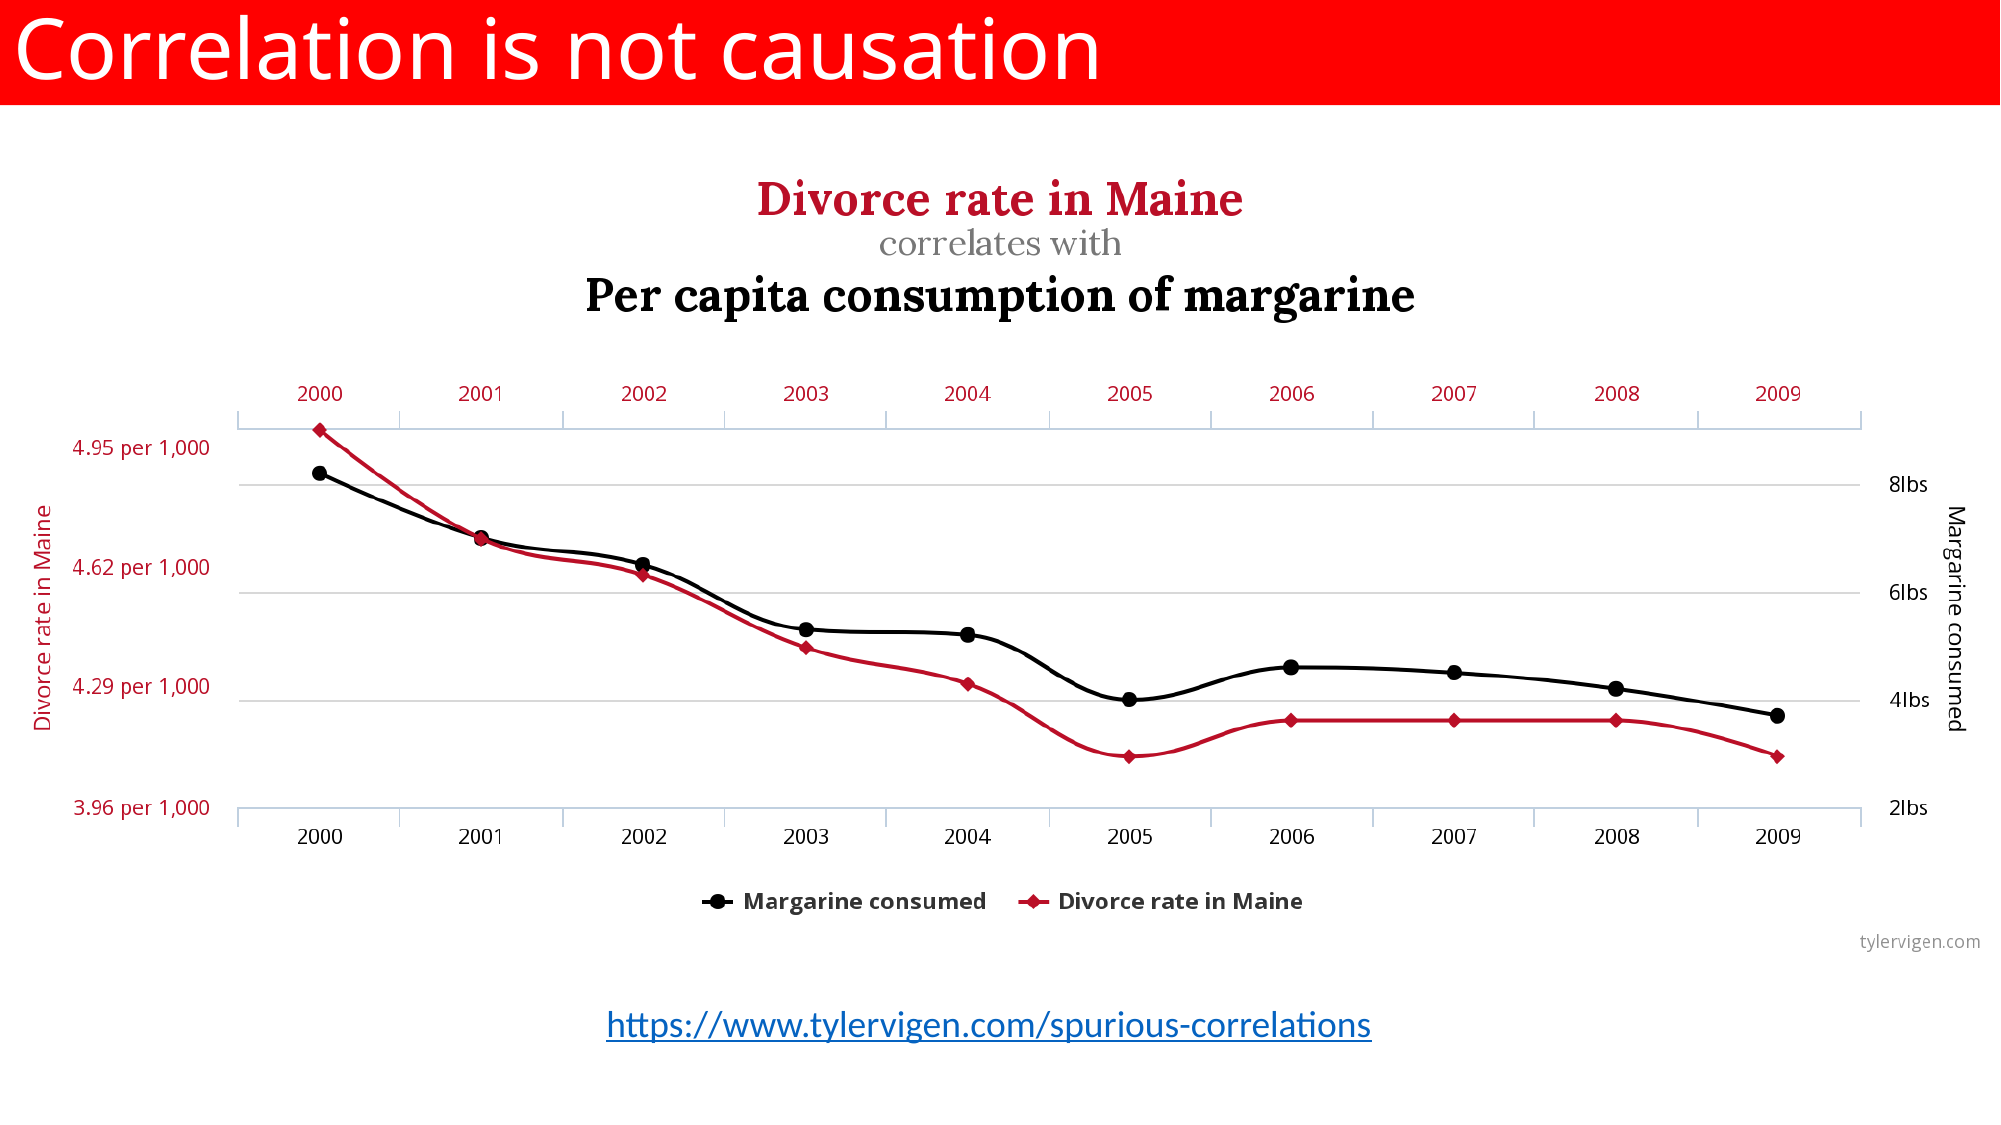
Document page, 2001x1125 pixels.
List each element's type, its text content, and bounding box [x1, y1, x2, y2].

text_box Correlation is not causation [0, 0, 2000, 106]
picture [0, 168, 2000, 957]
text_box https://www.tylervigen.com/spurious-correlations [591, 992, 1388, 1053]
